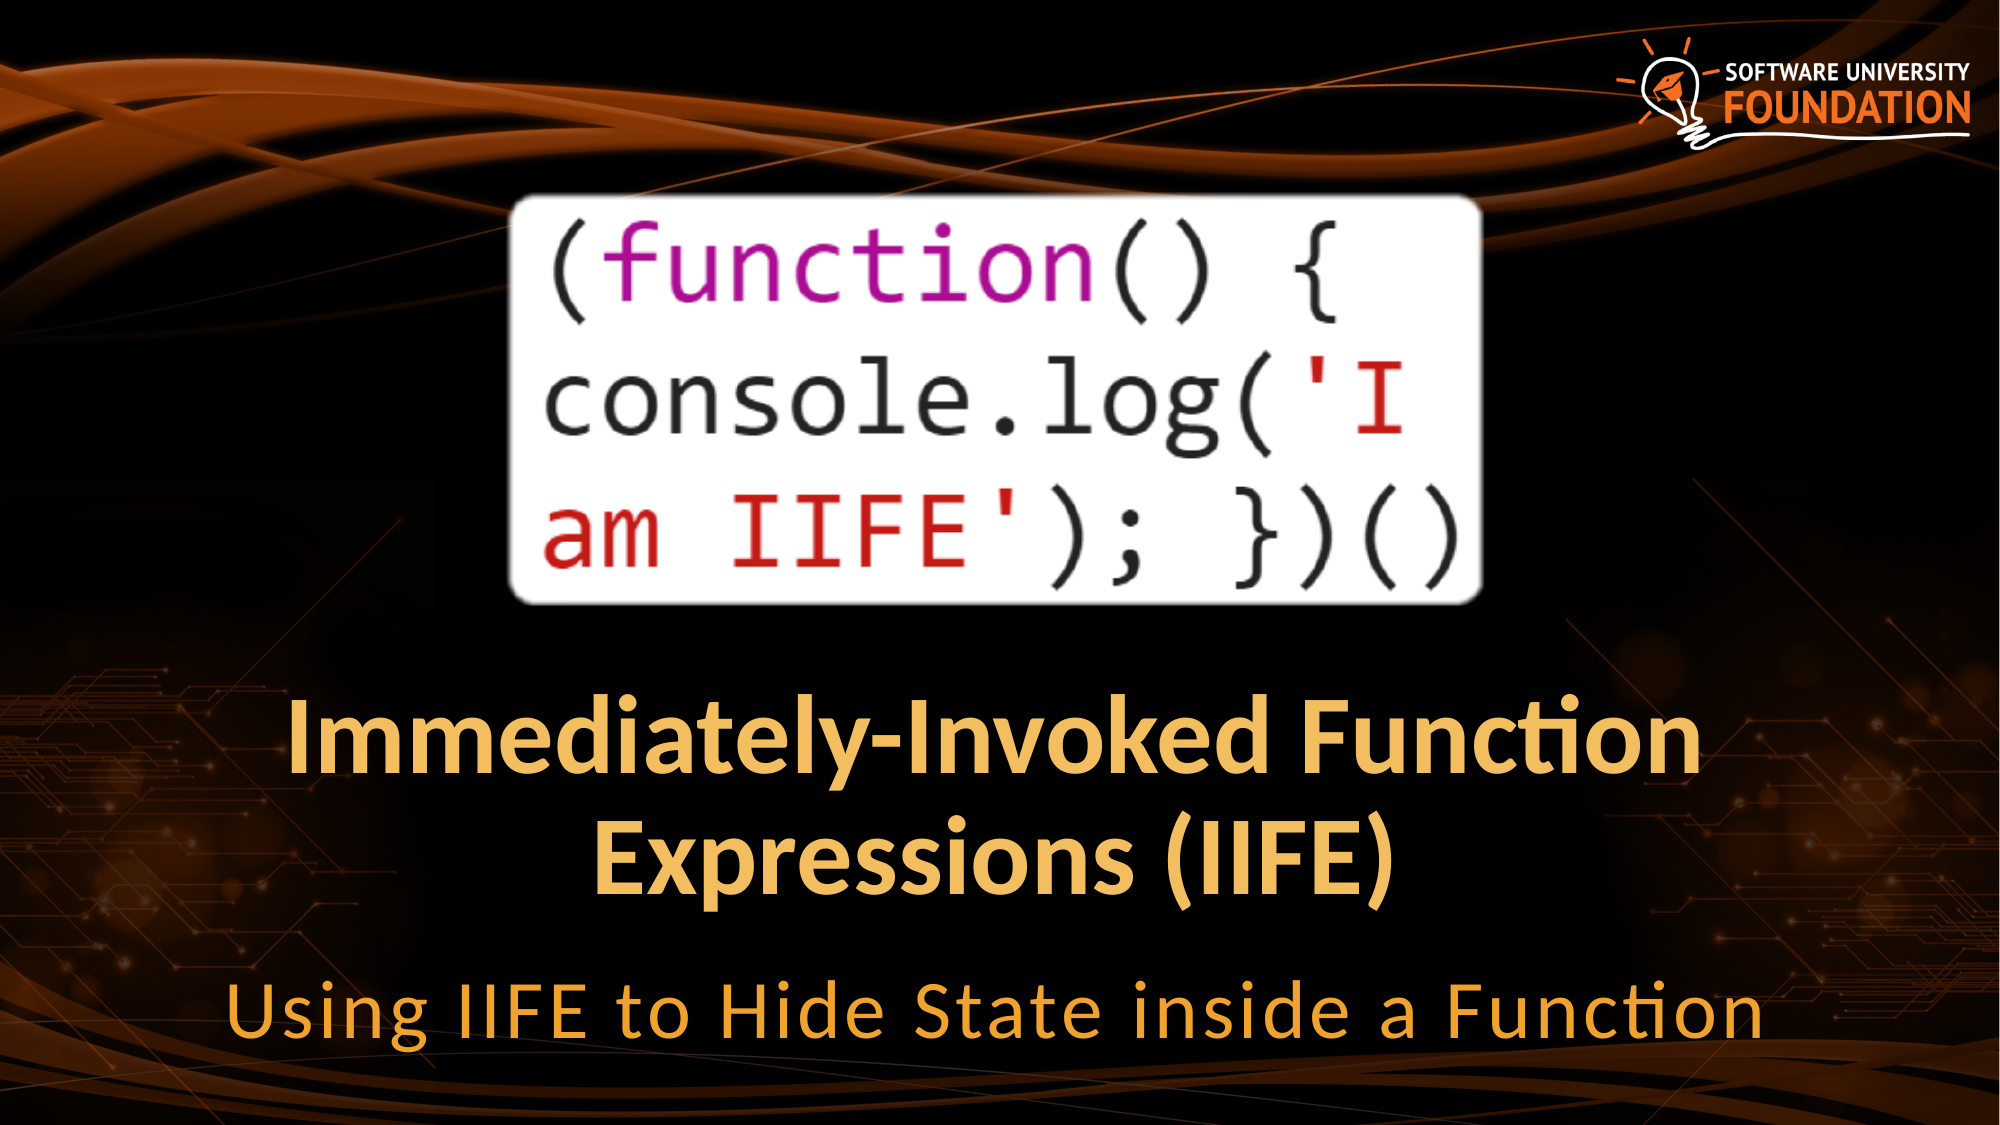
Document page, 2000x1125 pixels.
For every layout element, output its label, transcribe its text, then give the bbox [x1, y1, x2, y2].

list Using IIFE to Hide State inside a Function [127, 944, 1863, 1063]
picture [0, 0, 2000, 1125]
title Immediately-Invoked Function Expressions (IIFE) [278, 668, 1713, 926]
